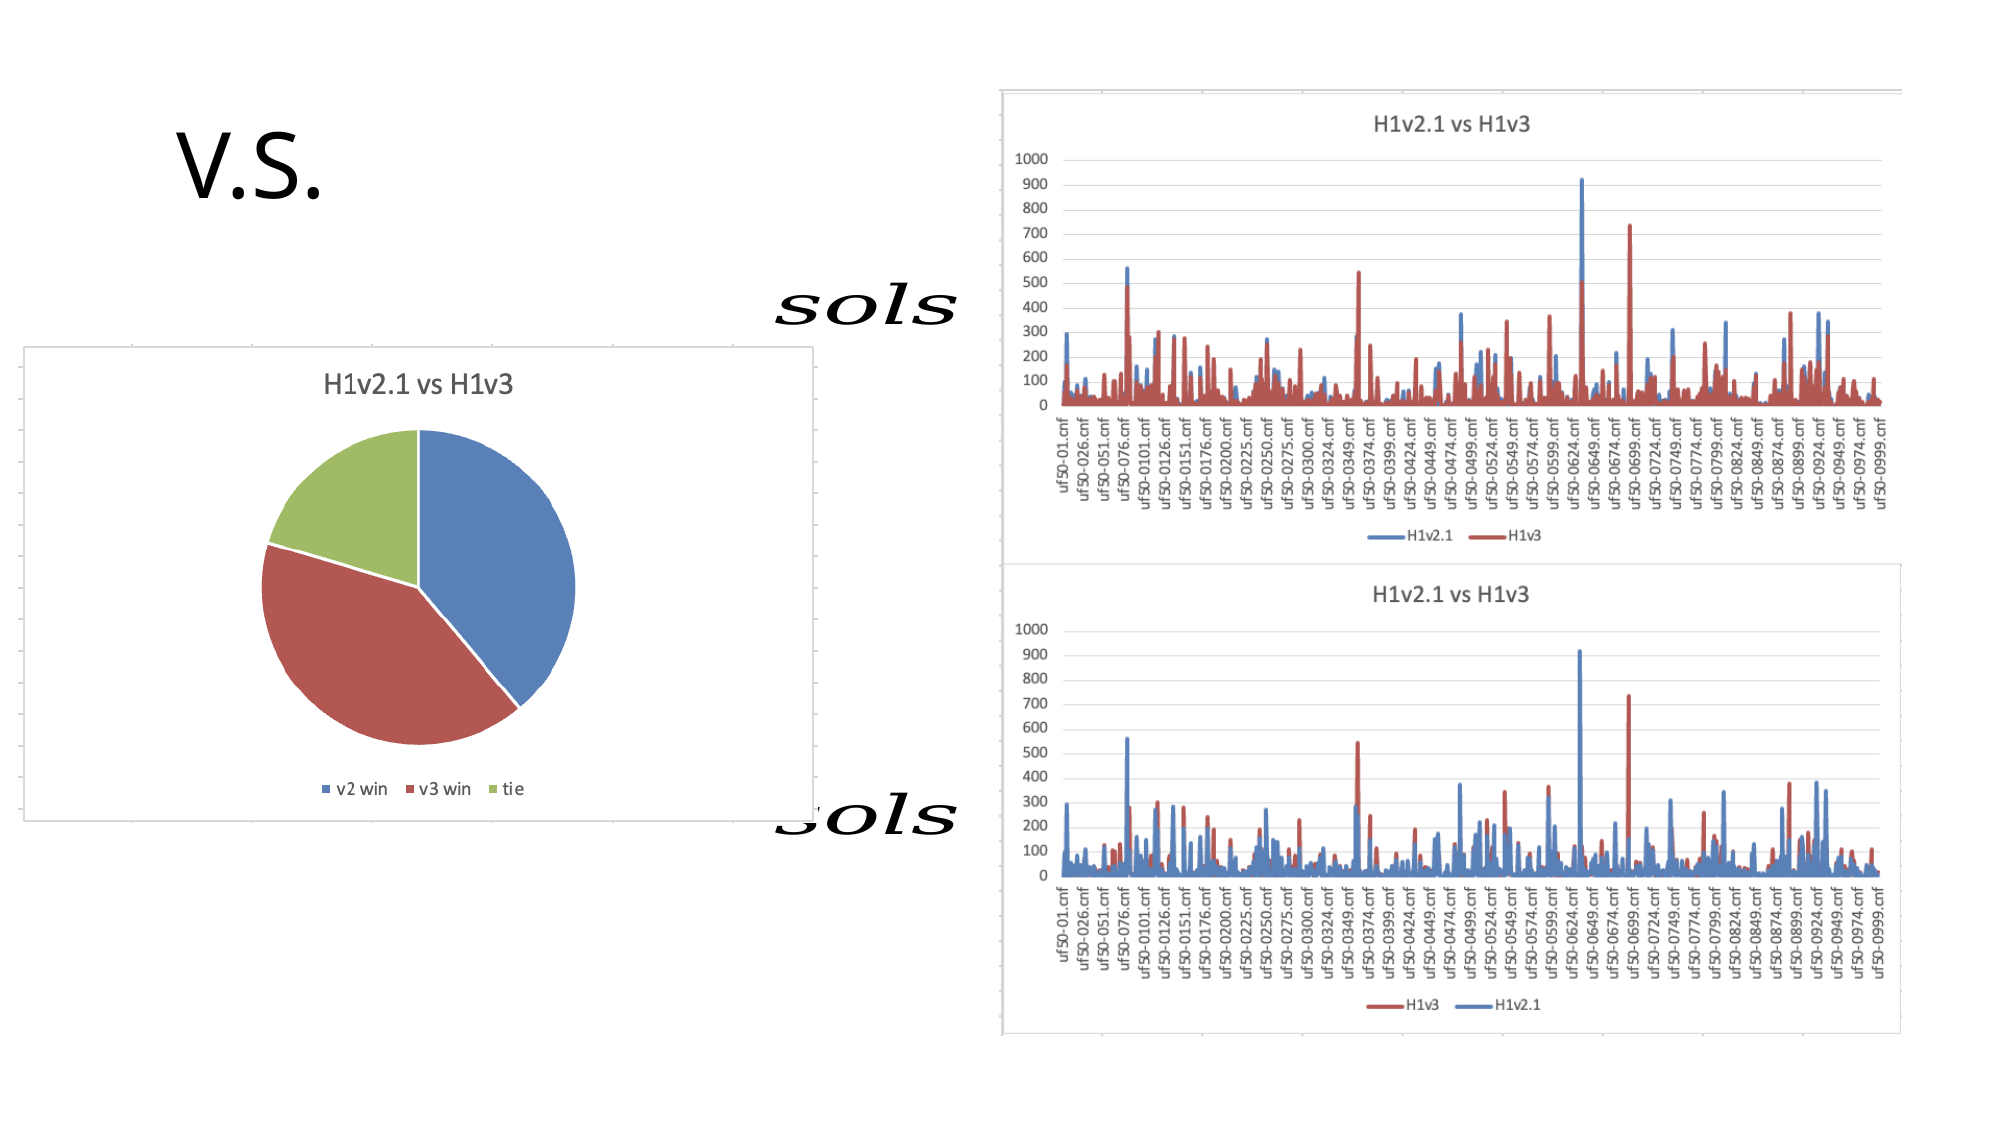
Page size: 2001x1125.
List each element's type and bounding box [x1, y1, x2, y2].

picture [18, 344, 818, 824]
picture [999, 88, 1903, 1036]
